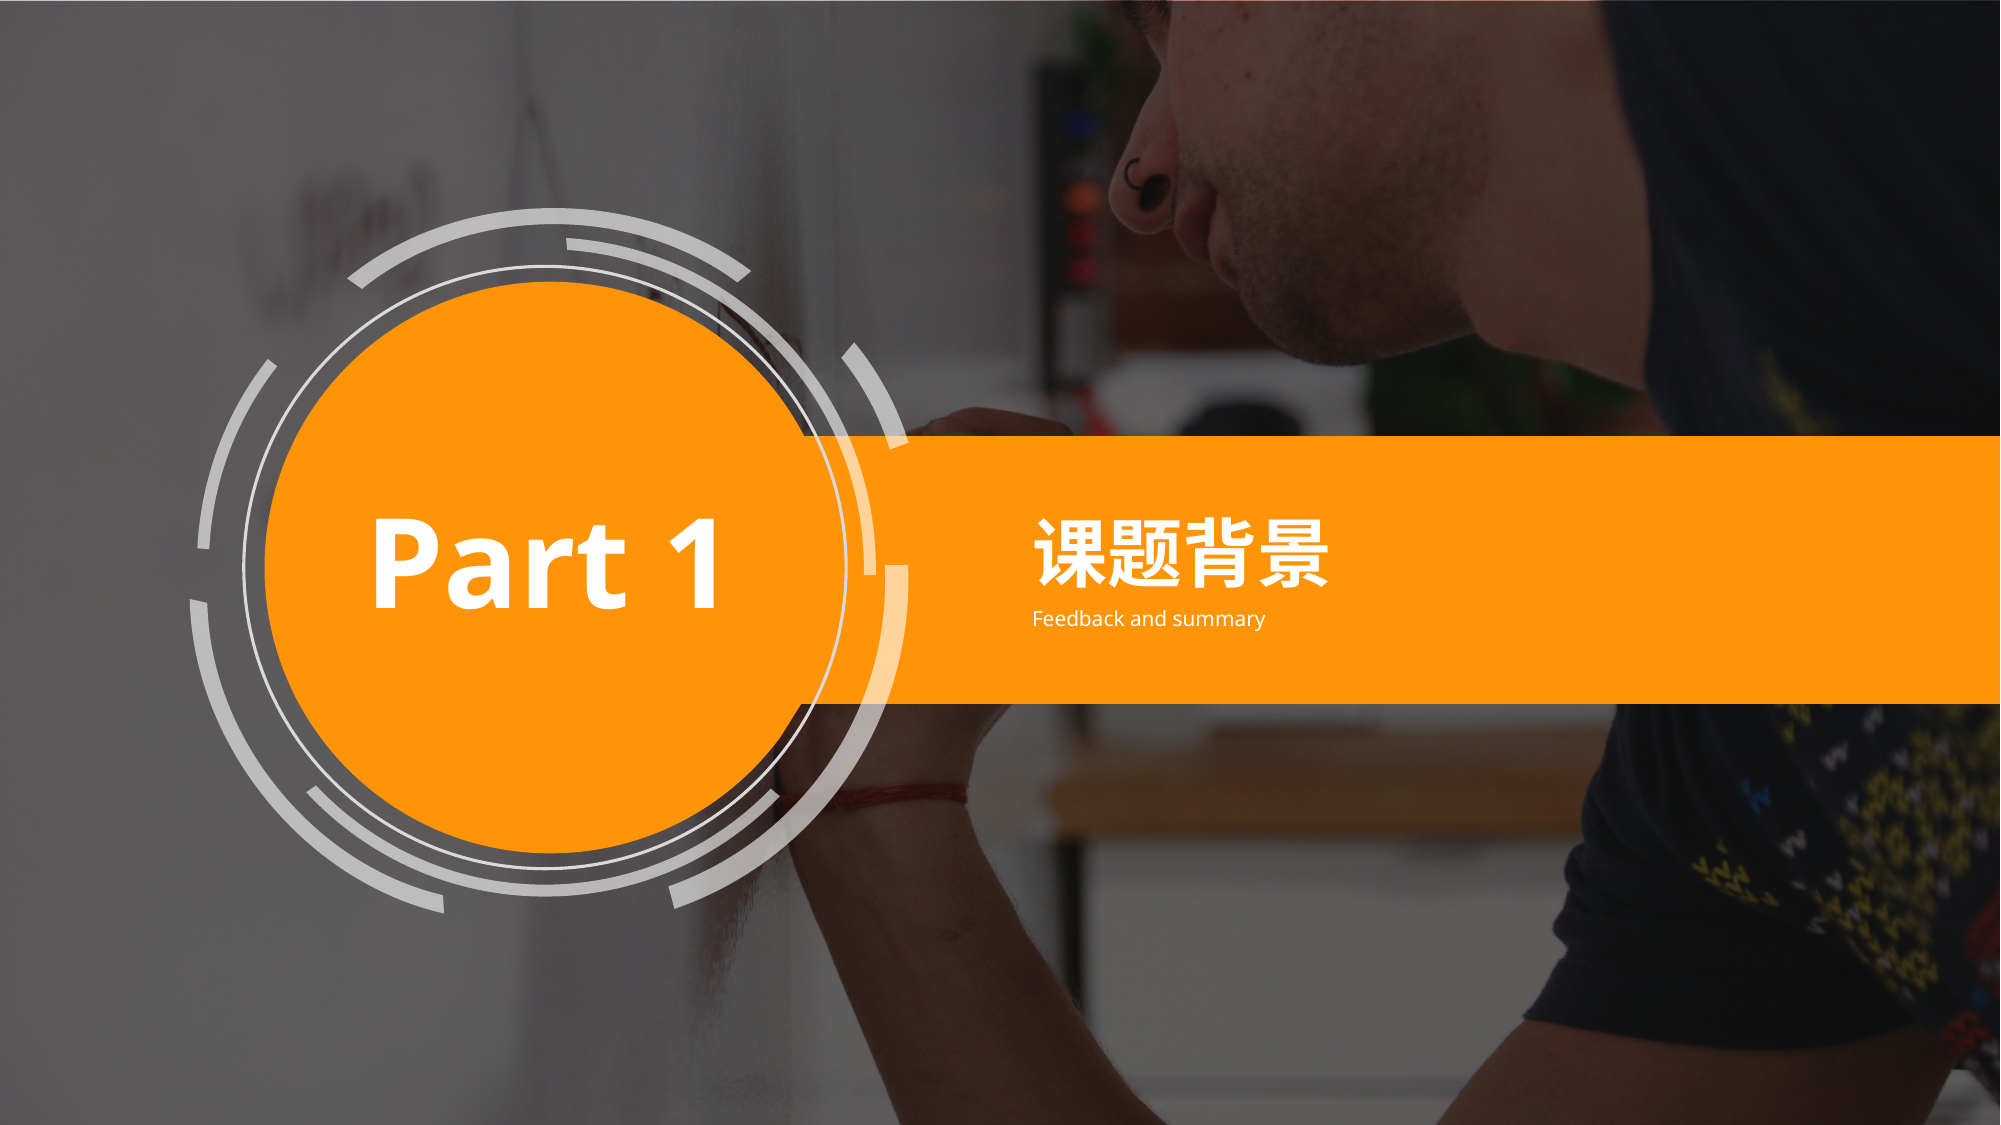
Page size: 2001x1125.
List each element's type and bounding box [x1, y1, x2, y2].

picture [0, 0, 2000, 1125]
text_box [1017, 499, 1826, 637]
text_box [149, 207, 929, 975]
